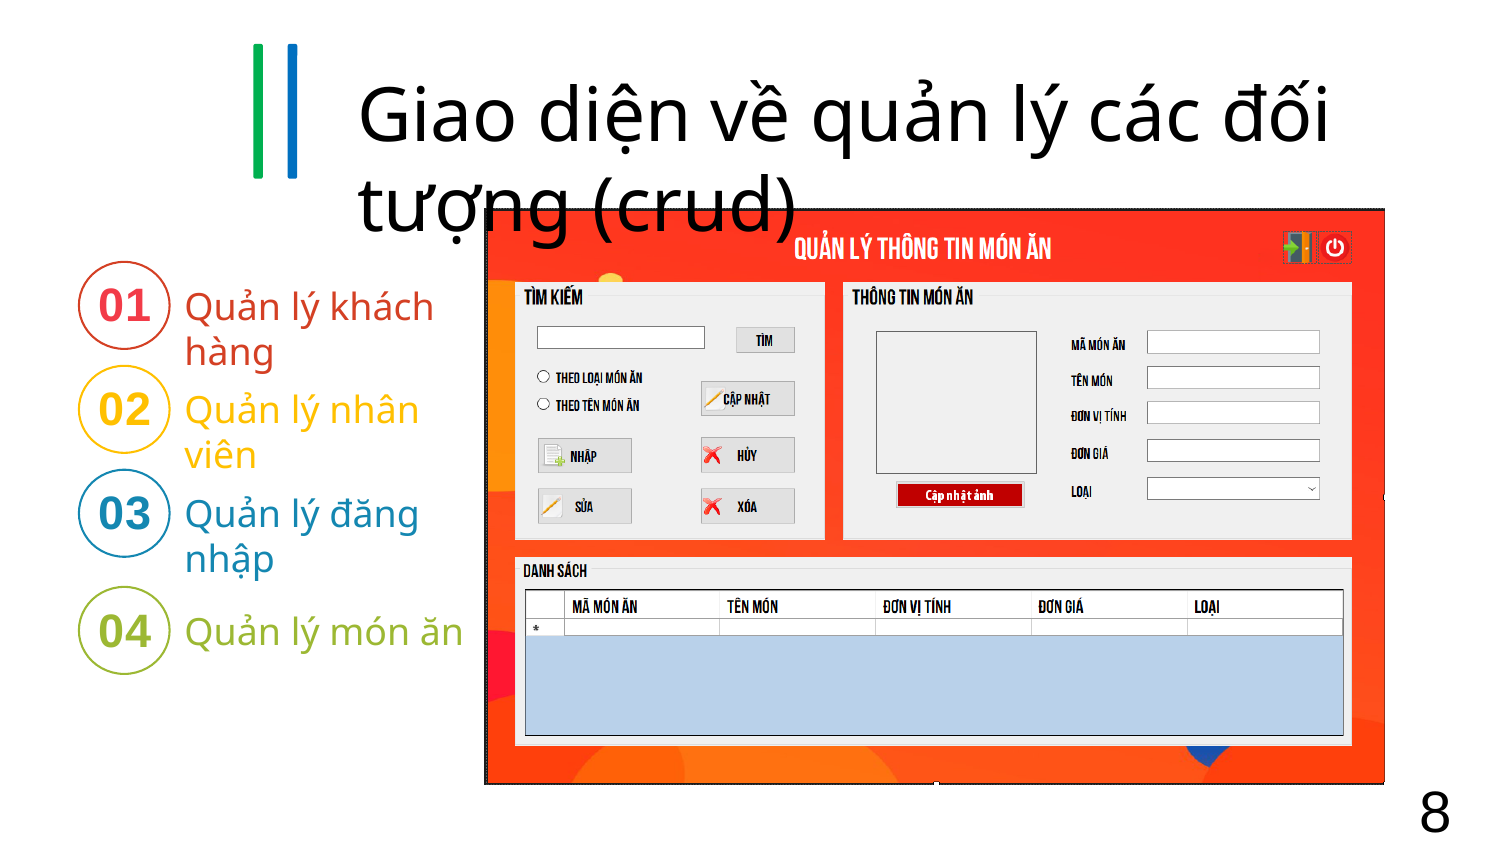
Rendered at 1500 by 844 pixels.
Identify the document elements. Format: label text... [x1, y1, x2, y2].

text_box [253, 43, 263, 179]
text_box Quản lý khách hàng [169, 275, 484, 379]
picture [484, 208, 1385, 785]
text_box 8 [1404, 766, 1500, 838]
text_box [287, 43, 298, 179]
text_box 02 [98, 379, 152, 436]
text_box 01 [98, 275, 152, 332]
text_box Quản lý nhân viên [169, 379, 484, 482]
text_box Quản lý món ăn [169, 600, 484, 660]
text_box 04 [98, 600, 152, 657]
text_box [77, 468, 171, 558]
text_box [77, 364, 171, 454]
text_box Giao diện về quản lý các đối tượng (crud) [342, 58, 1397, 254]
text_box 03 [98, 482, 152, 540]
text_box [77, 585, 171, 675]
text_box Quản lý đăng nhập [169, 482, 484, 588]
text_box [77, 260, 171, 350]
